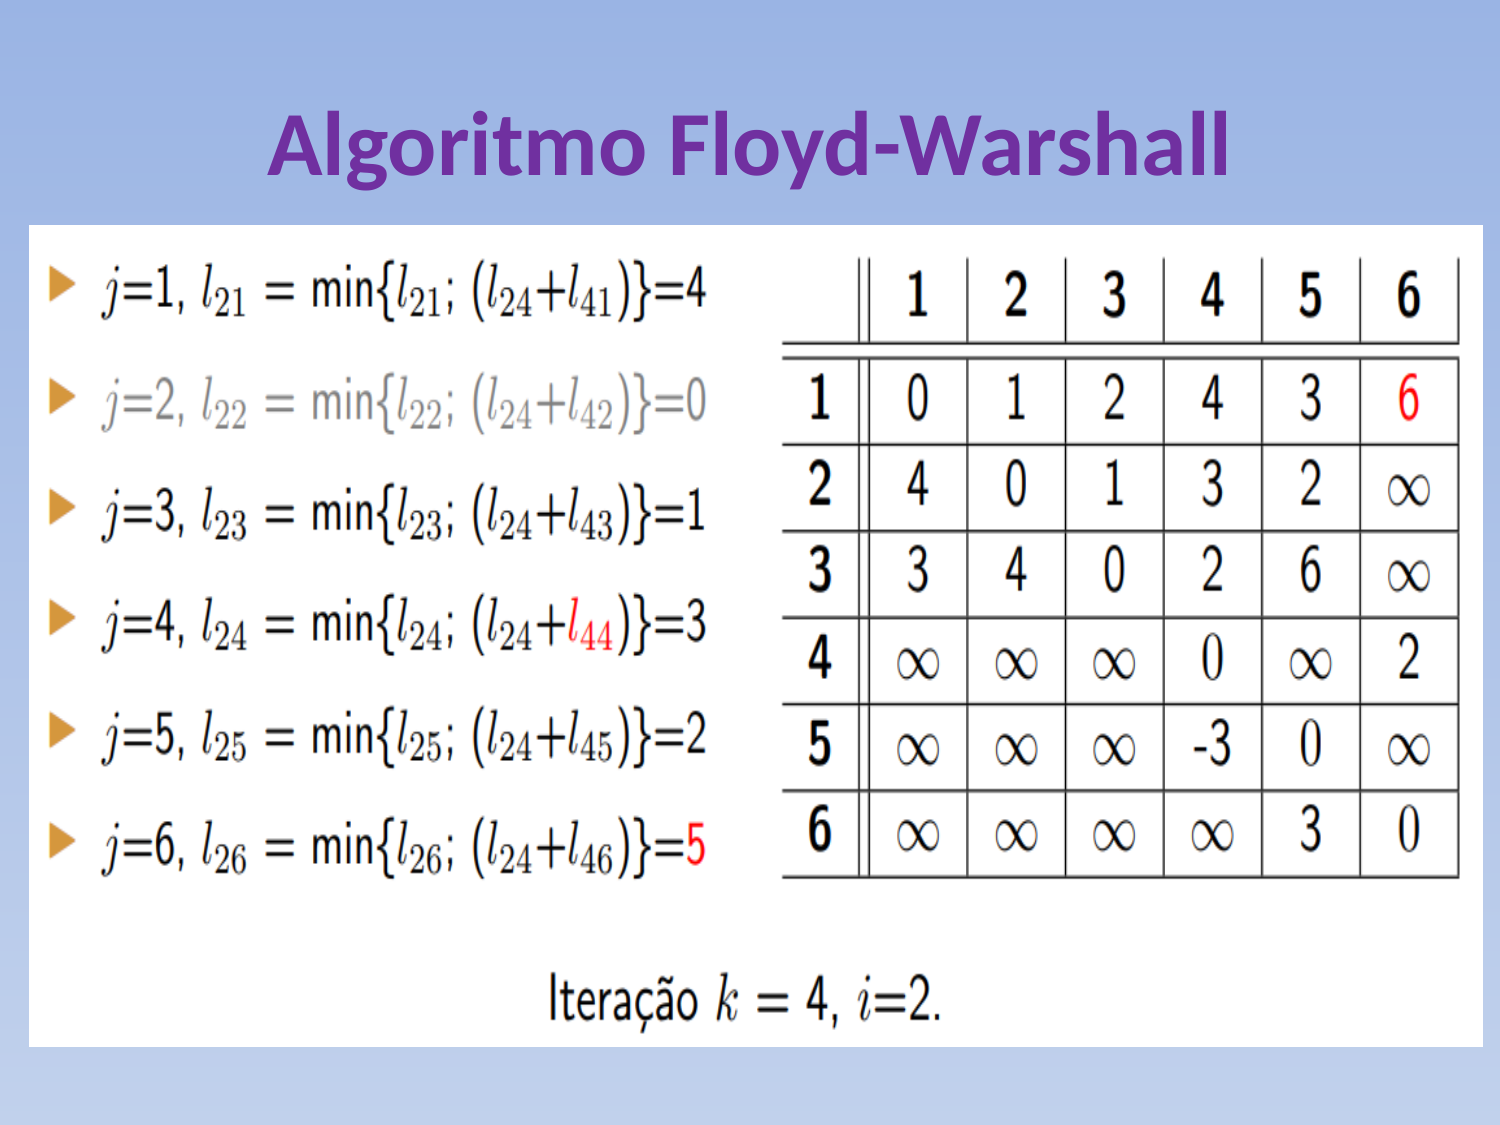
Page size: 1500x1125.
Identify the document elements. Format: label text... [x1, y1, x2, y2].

title Algoritmo Floyd-Warshall [75, 45, 1425, 224]
picture [29, 225, 1483, 1048]
